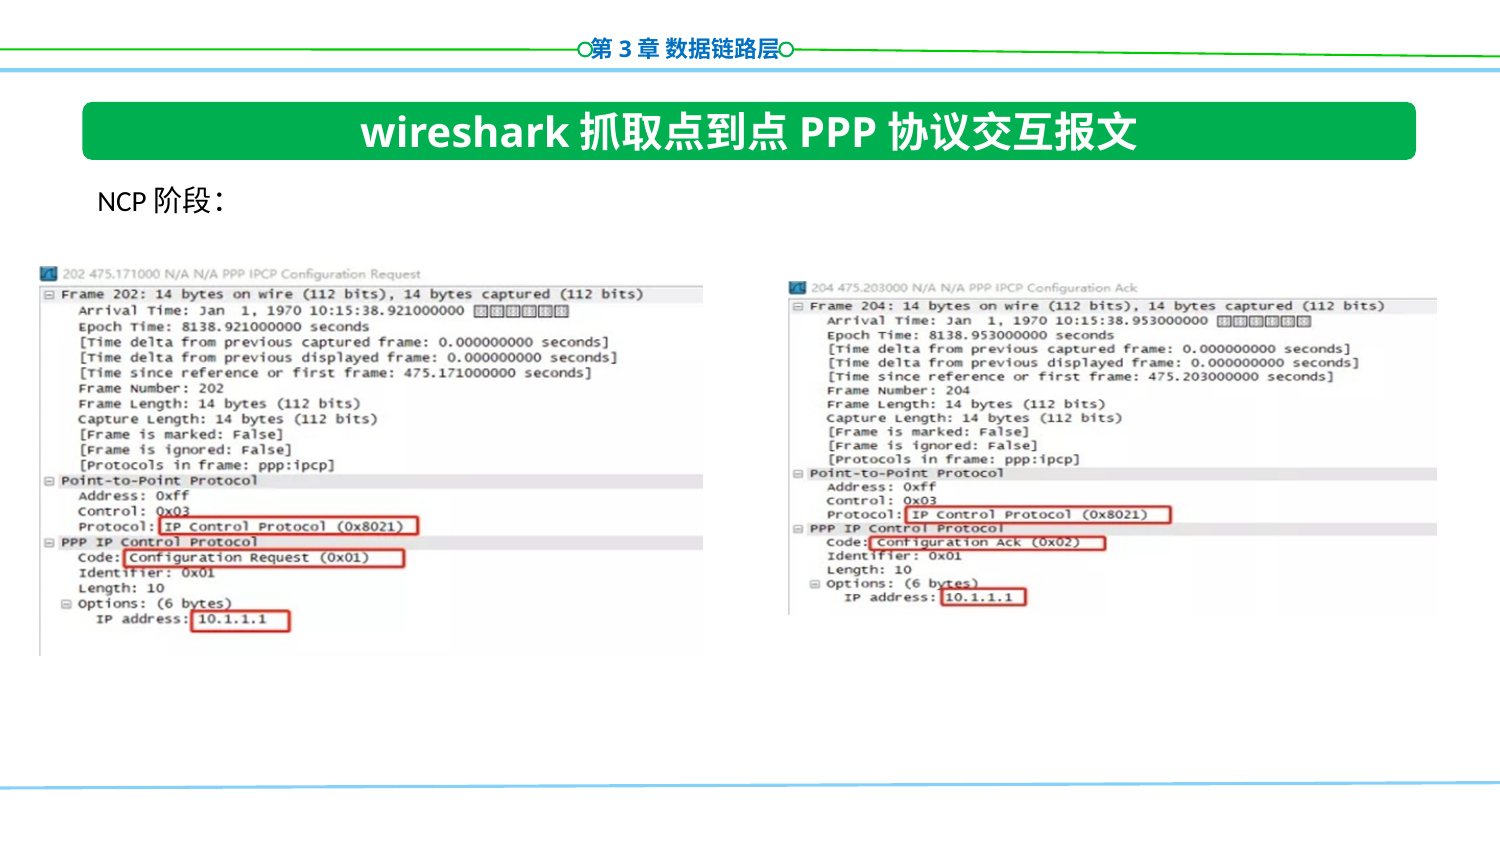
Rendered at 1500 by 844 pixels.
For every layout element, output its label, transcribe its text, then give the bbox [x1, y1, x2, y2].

picture [788, 281, 1437, 642]
text_box [82, 101, 345, 160]
picture [39, 266, 703, 657]
text_box wireshark抓取点到点PPP协议交互报文 [345, 98, 1153, 163]
text_box NCP阶段： [82, 174, 1404, 260]
text_box [1153, 101, 1417, 160]
